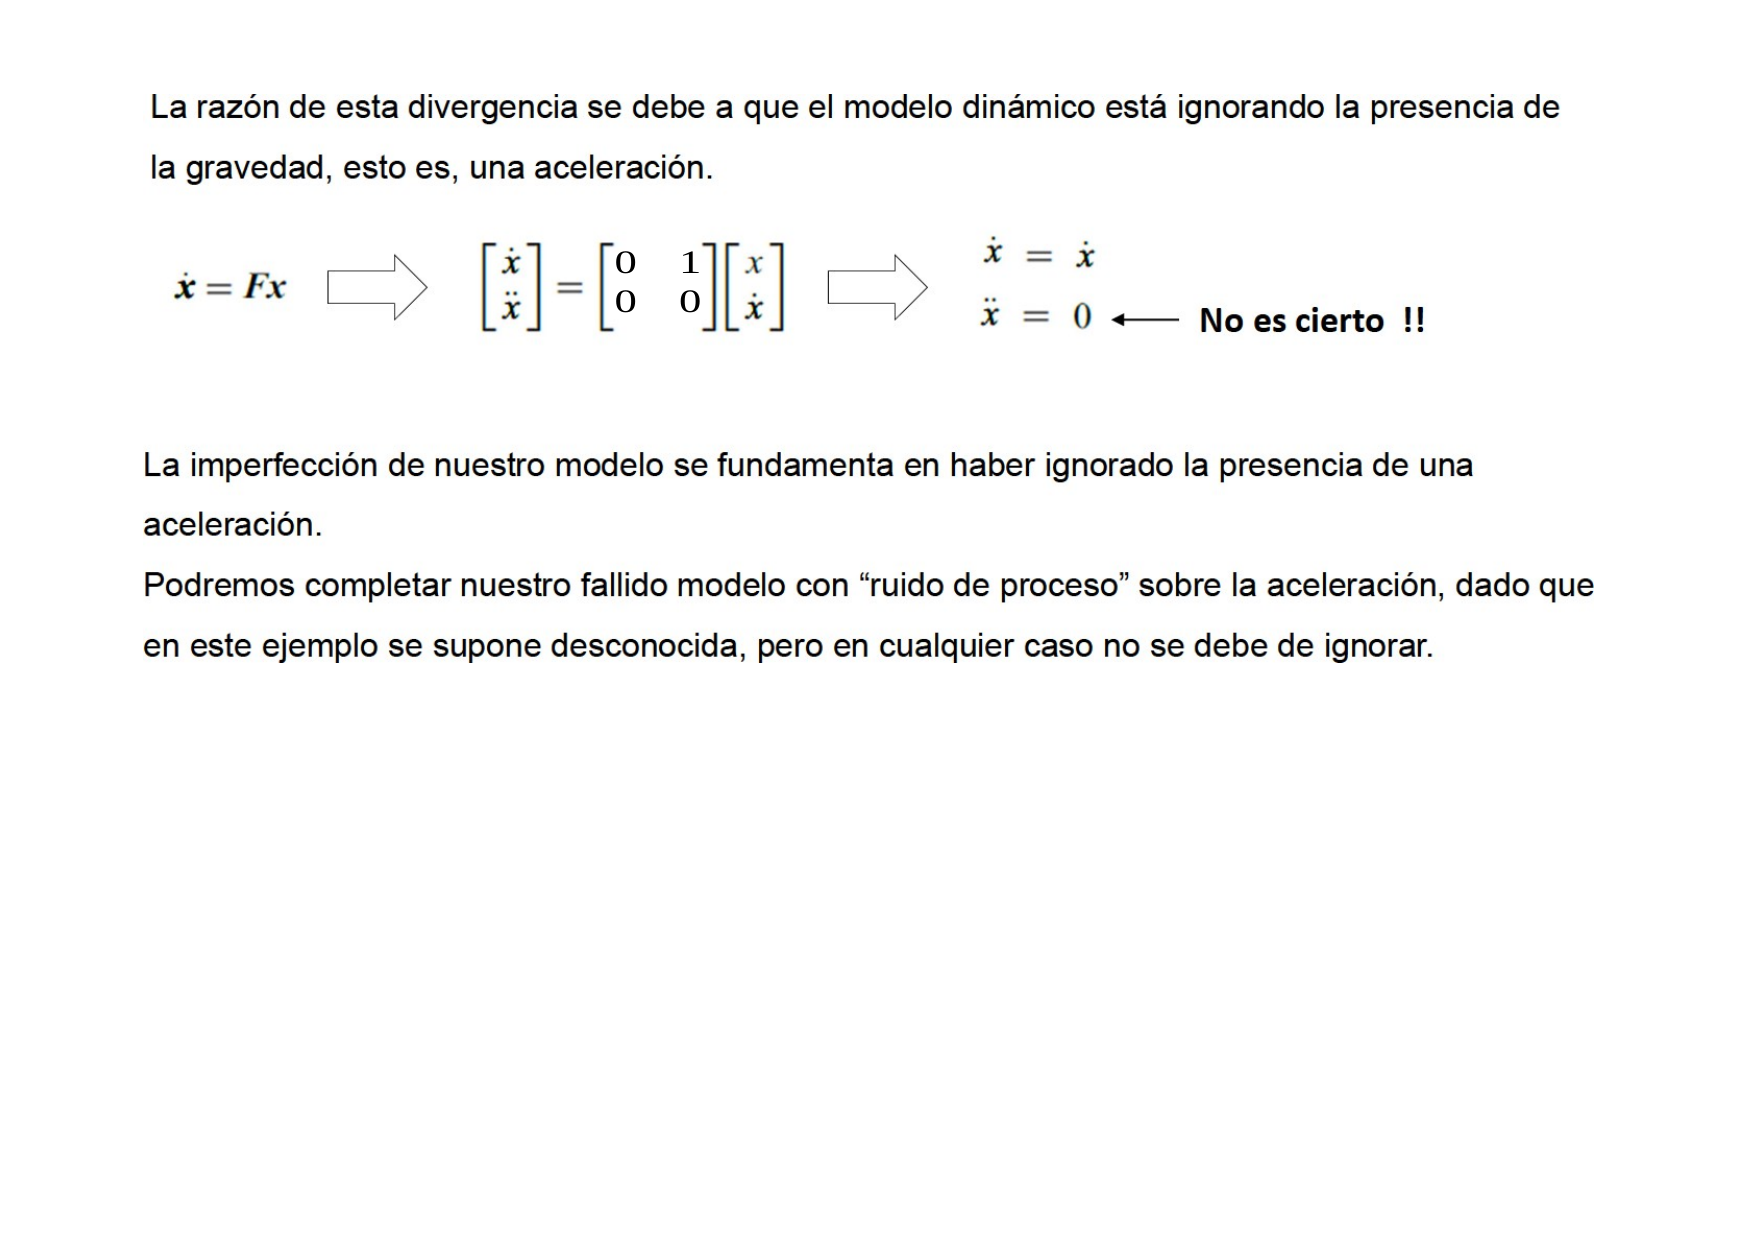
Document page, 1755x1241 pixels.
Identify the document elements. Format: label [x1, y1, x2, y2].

picture [143, 94, 1594, 663]
